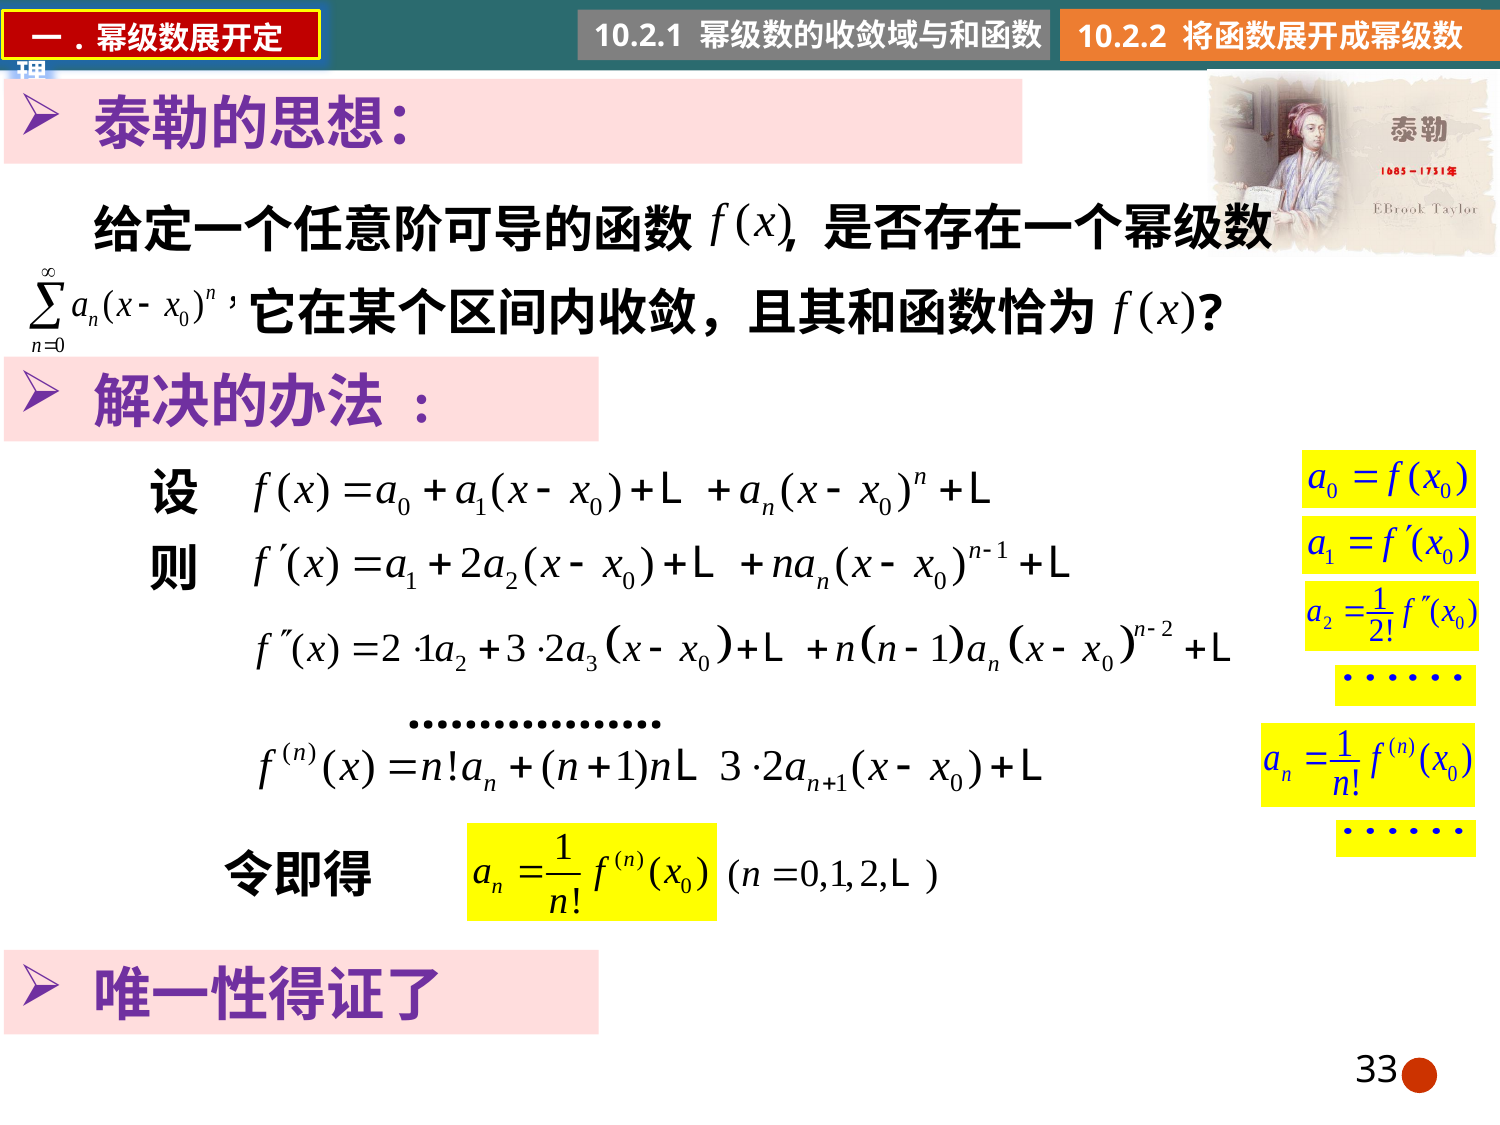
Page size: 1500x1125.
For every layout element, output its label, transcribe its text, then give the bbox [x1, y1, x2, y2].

text_box 唯一性得证了 [2, 948, 600, 1036]
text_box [243, 732, 1066, 802]
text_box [1301, 516, 1477, 574]
text_box 它在某个区间内收敛，且其和函数恰为 ? [235, 273, 1268, 349]
text_box 泰勒的思想： [2, 77, 1024, 165]
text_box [1096, 280, 1206, 345]
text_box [1301, 450, 1476, 508]
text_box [1335, 664, 1476, 706]
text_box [242, 610, 1254, 685]
text_box 则 [134, 528, 215, 604]
text_box [576, 55, 1051, 61]
text_box 10.2.2 将函数展开成幂级数 [1060, 8, 1481, 57]
text_box [1401, 1057, 1438, 1094]
slide_number 33 [1340, 1037, 1481, 1113]
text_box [238, 529, 1097, 600]
text_box [1059, 8, 1500, 62]
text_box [1336, 819, 1477, 857]
text_box 设 [134, 452, 215, 528]
text_box [329, 1, 1500, 71]
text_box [238, 455, 1017, 526]
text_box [1304, 581, 1480, 652]
text_box 解决的办法 : [2, 355, 600, 443]
text_box 一.幂级数展开定理 [2, 10, 320, 59]
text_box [693, 193, 802, 257]
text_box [1261, 723, 1475, 808]
text_box ……………… [392, 685, 679, 732]
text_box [721, 851, 947, 903]
text_box , 是否存在一个幂级数 [769, 188, 1289, 263]
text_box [466, 822, 717, 922]
picture [1207, 69, 1500, 257]
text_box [24, 253, 235, 361]
text_box 给定一个任意阶可导的函数 [78, 189, 729, 273]
text_box 10.2.1 幂级数的收敛域与和函数 [576, 7, 1061, 55]
